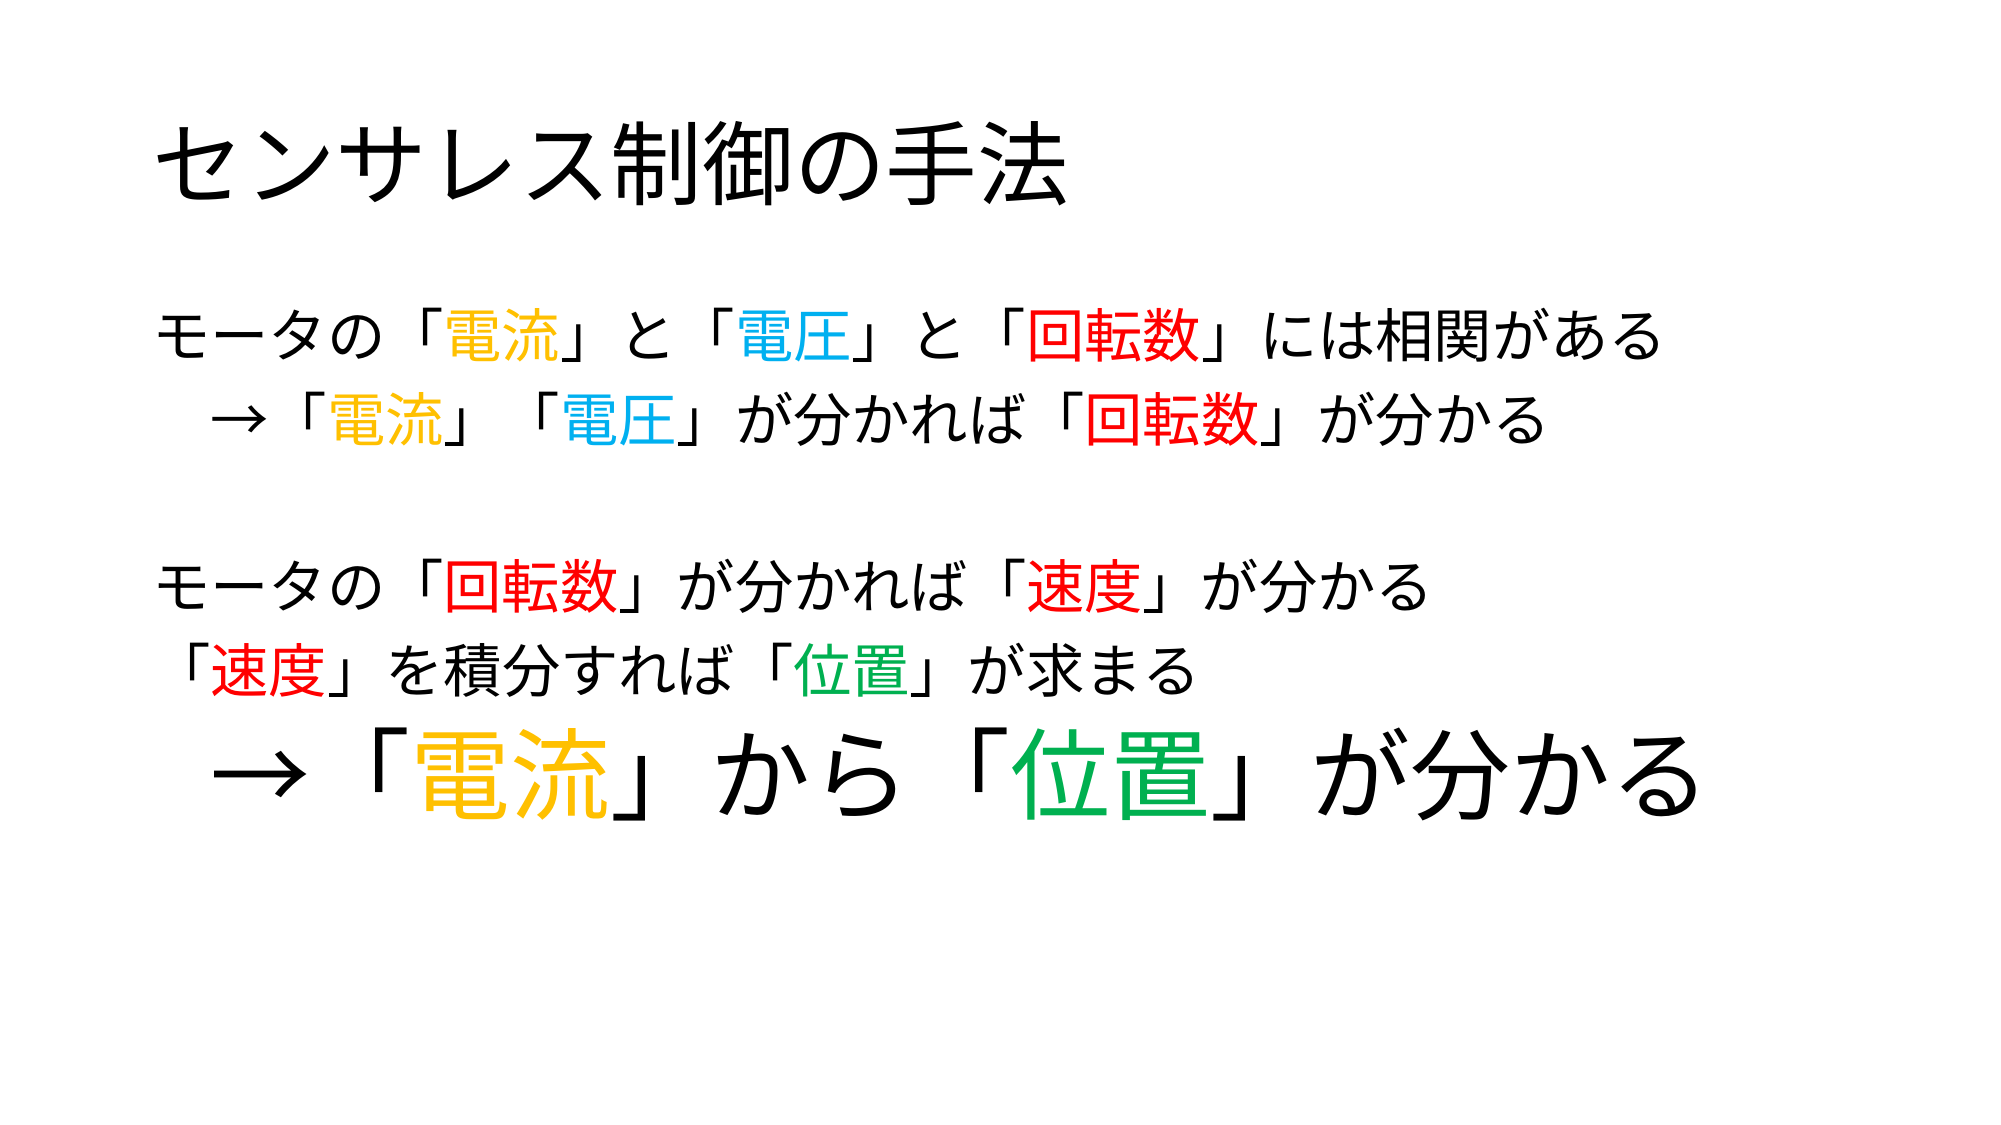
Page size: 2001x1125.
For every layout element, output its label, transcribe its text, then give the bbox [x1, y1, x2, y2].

list モータの「電流」と「電圧」と「回転数」には相関がある →「電流」「電圧」が分かれば「回転数」が分かる モータの「回転数」が分かれば「速度」が分かる 「速度」を積分すれば「位置」が求まる →「電流」から「位置」が分かる [137, 299, 1863, 1014]
title センサレス制御の手法 [137, 59, 1863, 278]
